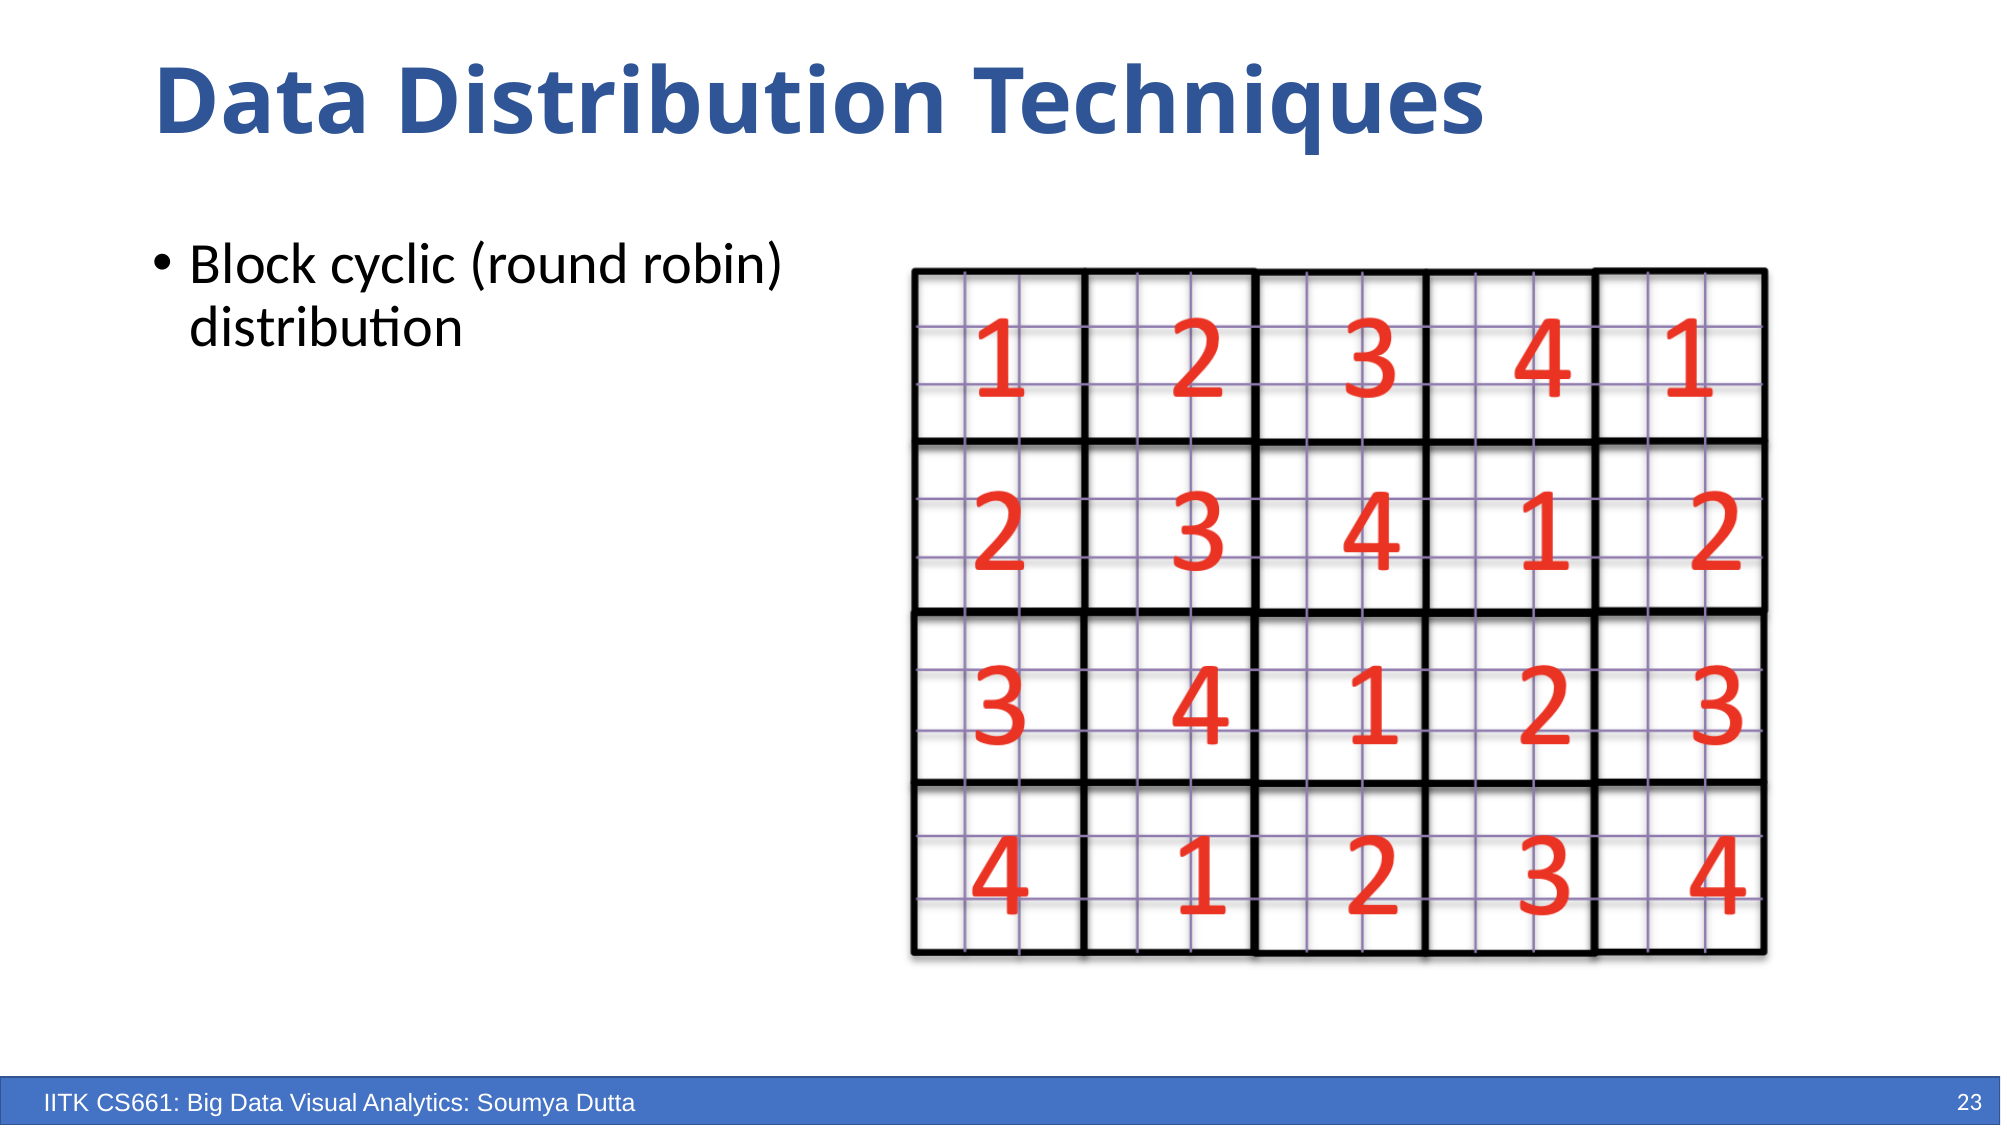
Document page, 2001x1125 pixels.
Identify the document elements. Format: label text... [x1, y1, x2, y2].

picture [854, 209, 1824, 1004]
title Data Distribution Techniques [137, 35, 1863, 173]
list Block cyclic (round robin) distribution [137, 225, 842, 1043]
